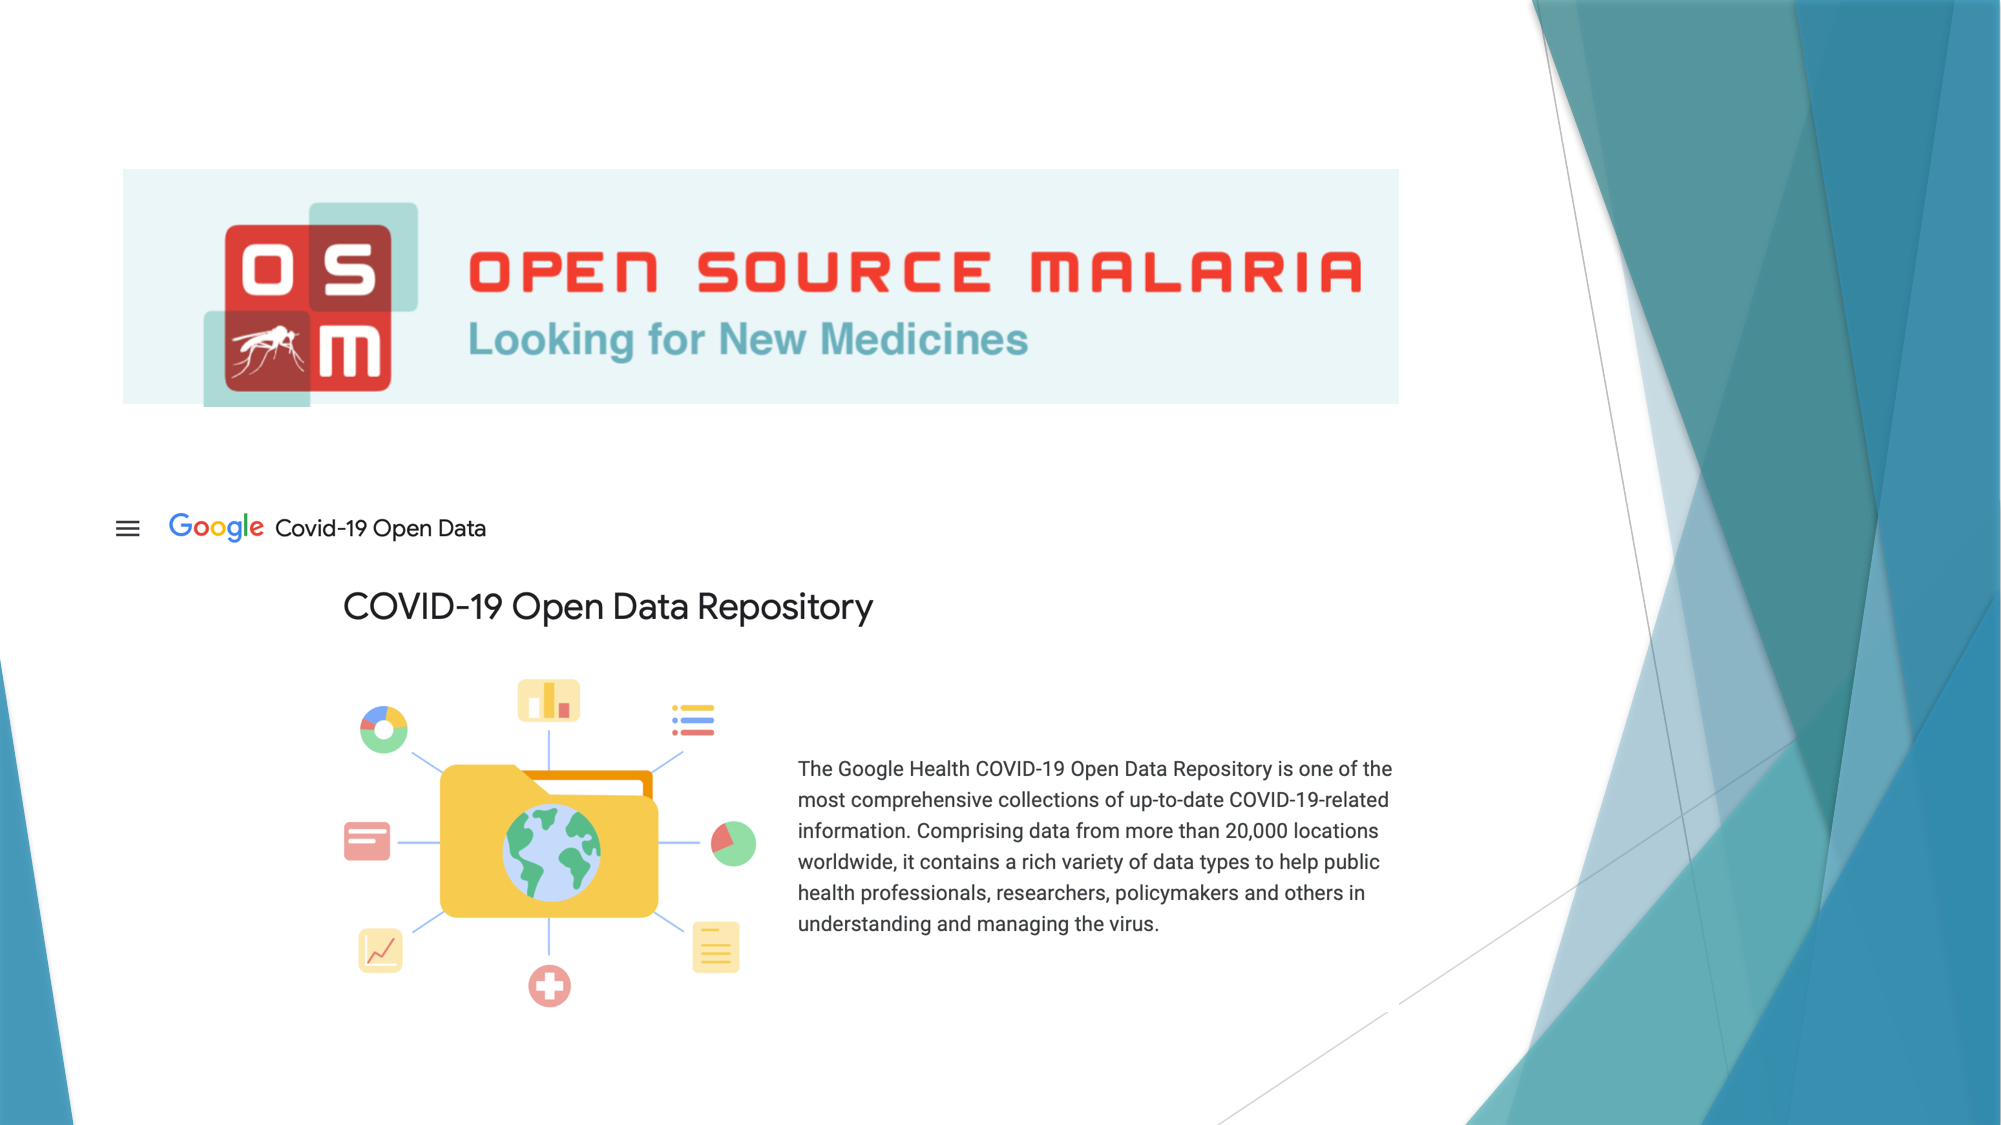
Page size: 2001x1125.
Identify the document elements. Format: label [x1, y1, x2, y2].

picture [122, 169, 1399, 408]
picture [94, 495, 1399, 1013]
